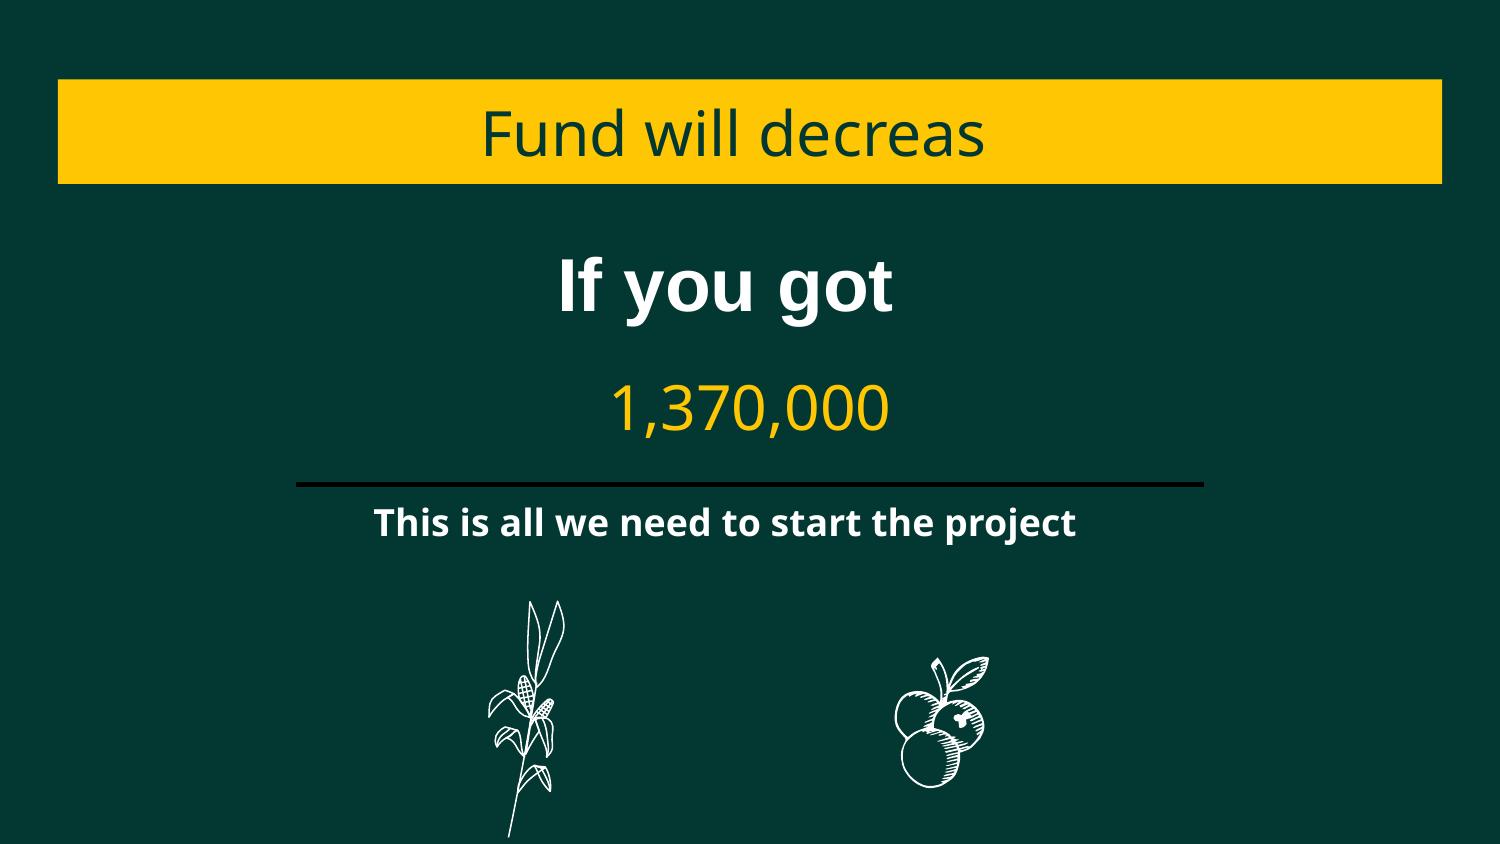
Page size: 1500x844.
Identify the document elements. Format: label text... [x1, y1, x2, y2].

subtitle This is all we need to start the project [176, 484, 1324, 556]
text_box 1,370,000 [176, 185, 1324, 459]
title Fund will decreas [116, 79, 1383, 174]
text_box If you got [542, 228, 935, 334]
